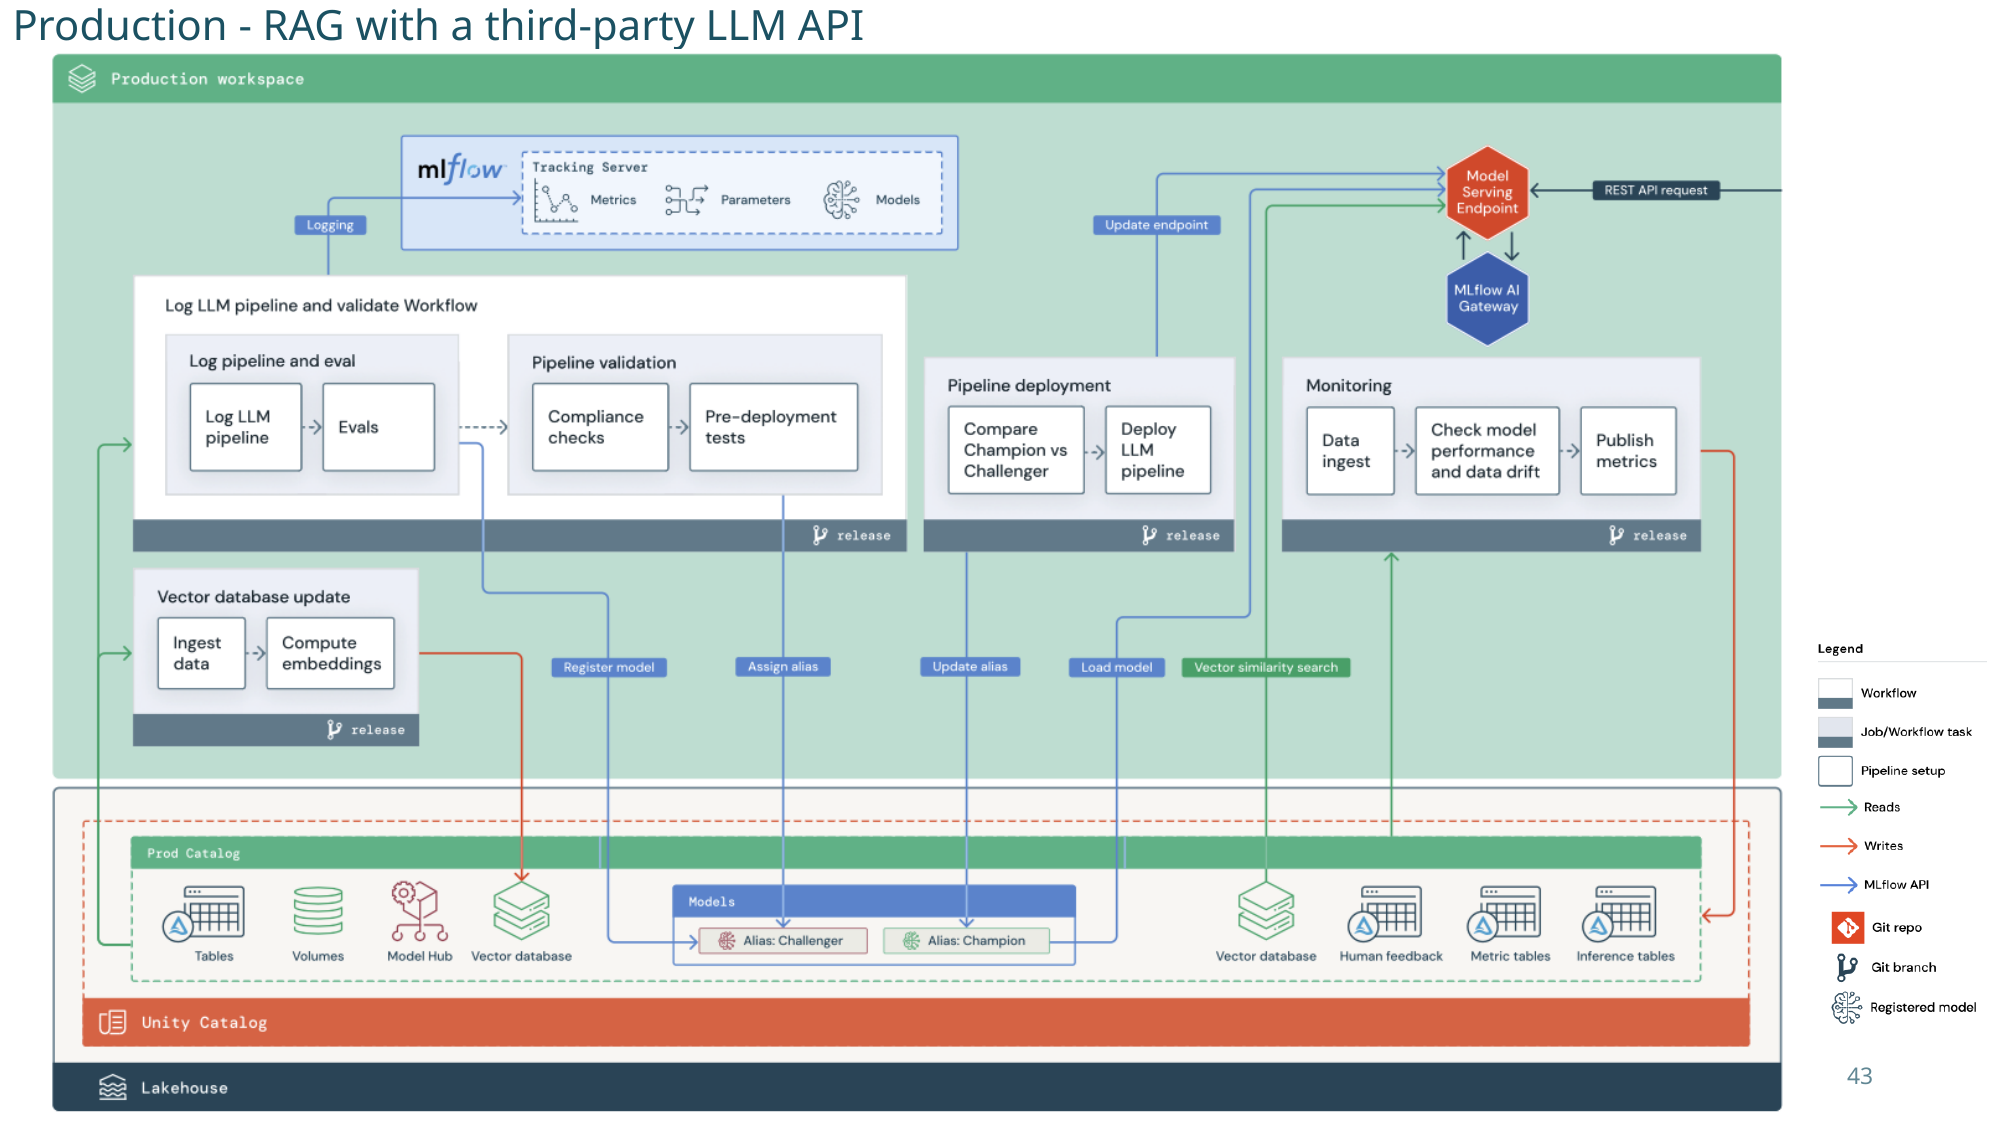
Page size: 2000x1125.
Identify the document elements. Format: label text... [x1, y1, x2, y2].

picture [1811, 638, 1988, 1028]
subtitle Production - RAG with a third-party LLM API [12, 4, 1762, 100]
slide_number ‹#› [1820, 1061, 1874, 1093]
picture [49, 49, 1784, 1115]
